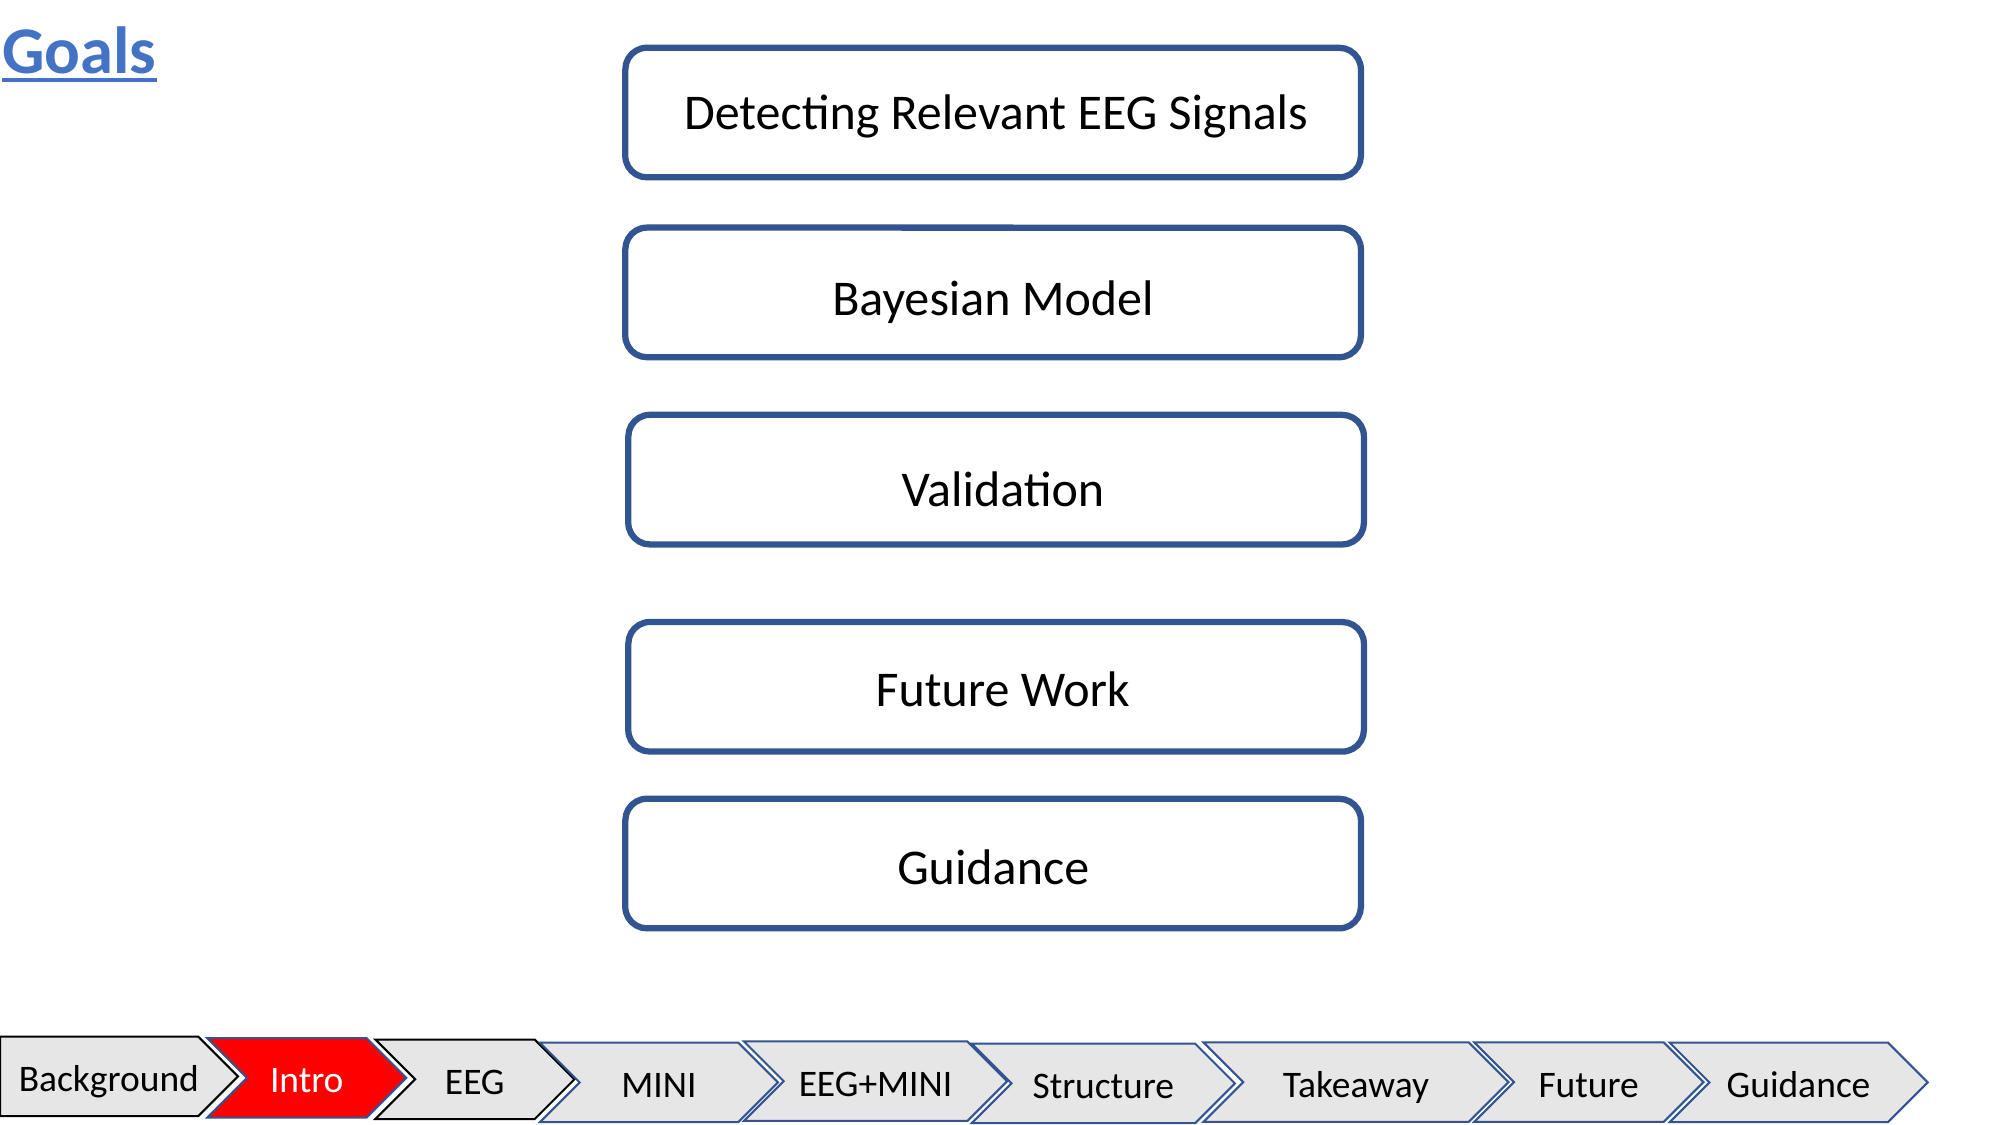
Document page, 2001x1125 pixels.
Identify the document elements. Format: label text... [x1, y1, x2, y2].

text_box [624, 226, 1362, 359]
text_box Future [1471, 1041, 1705, 1123]
text_box Guidance [882, 826, 1105, 902]
text_box Intro [204, 1037, 408, 1119]
text_box Takeaway [1200, 1041, 1510, 1123]
footer [1196, 1042, 1240, 1103]
text_box Guidance [1667, 1041, 1930, 1124]
text_box Detecting Relevant EEG Signals [669, 72, 1323, 148]
text_box Structure [969, 1042, 1237, 1125]
text_box [627, 413, 1365, 546]
text_box Background [0, 1035, 240, 1118]
text_box Bayesian Model [817, 258, 1169, 333]
text_box [624, 46, 1362, 179]
text_box MINI [537, 1041, 780, 1124]
text_box EEG [372, 1038, 575, 1121]
text_box Future Work [860, 648, 1145, 724]
text_box [624, 797, 1362, 930]
text_box [627, 620, 1365, 753]
text_box Validation [886, 448, 1119, 524]
text_box EEG+MINI [741, 1040, 1008, 1122]
text_box Goals [0, 0, 172, 95]
text_box [0, 893, 1089, 1000]
